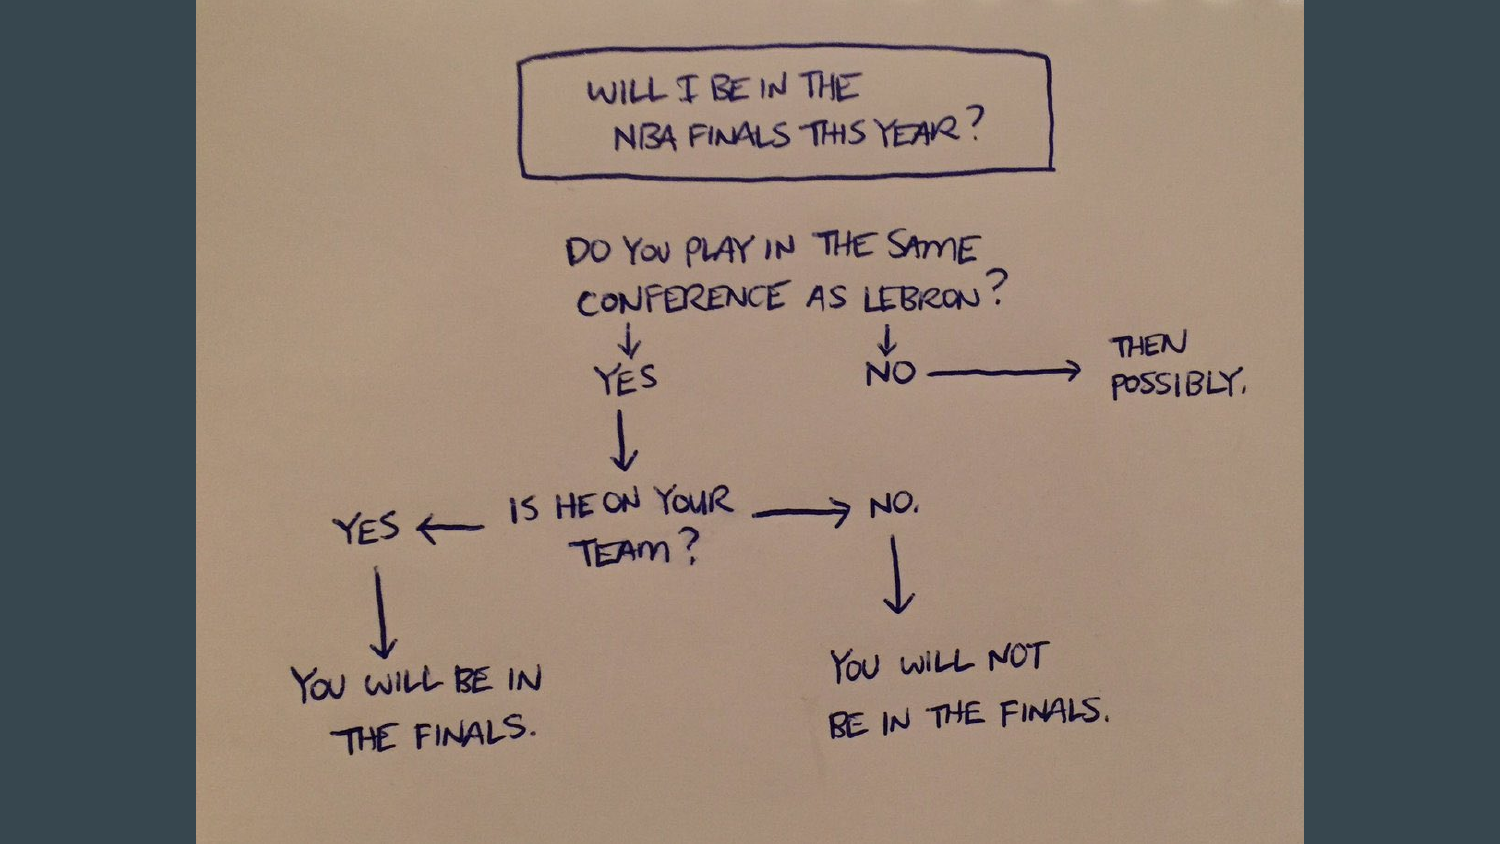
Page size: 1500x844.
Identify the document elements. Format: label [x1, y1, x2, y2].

picture [196, 0, 1304, 844]
